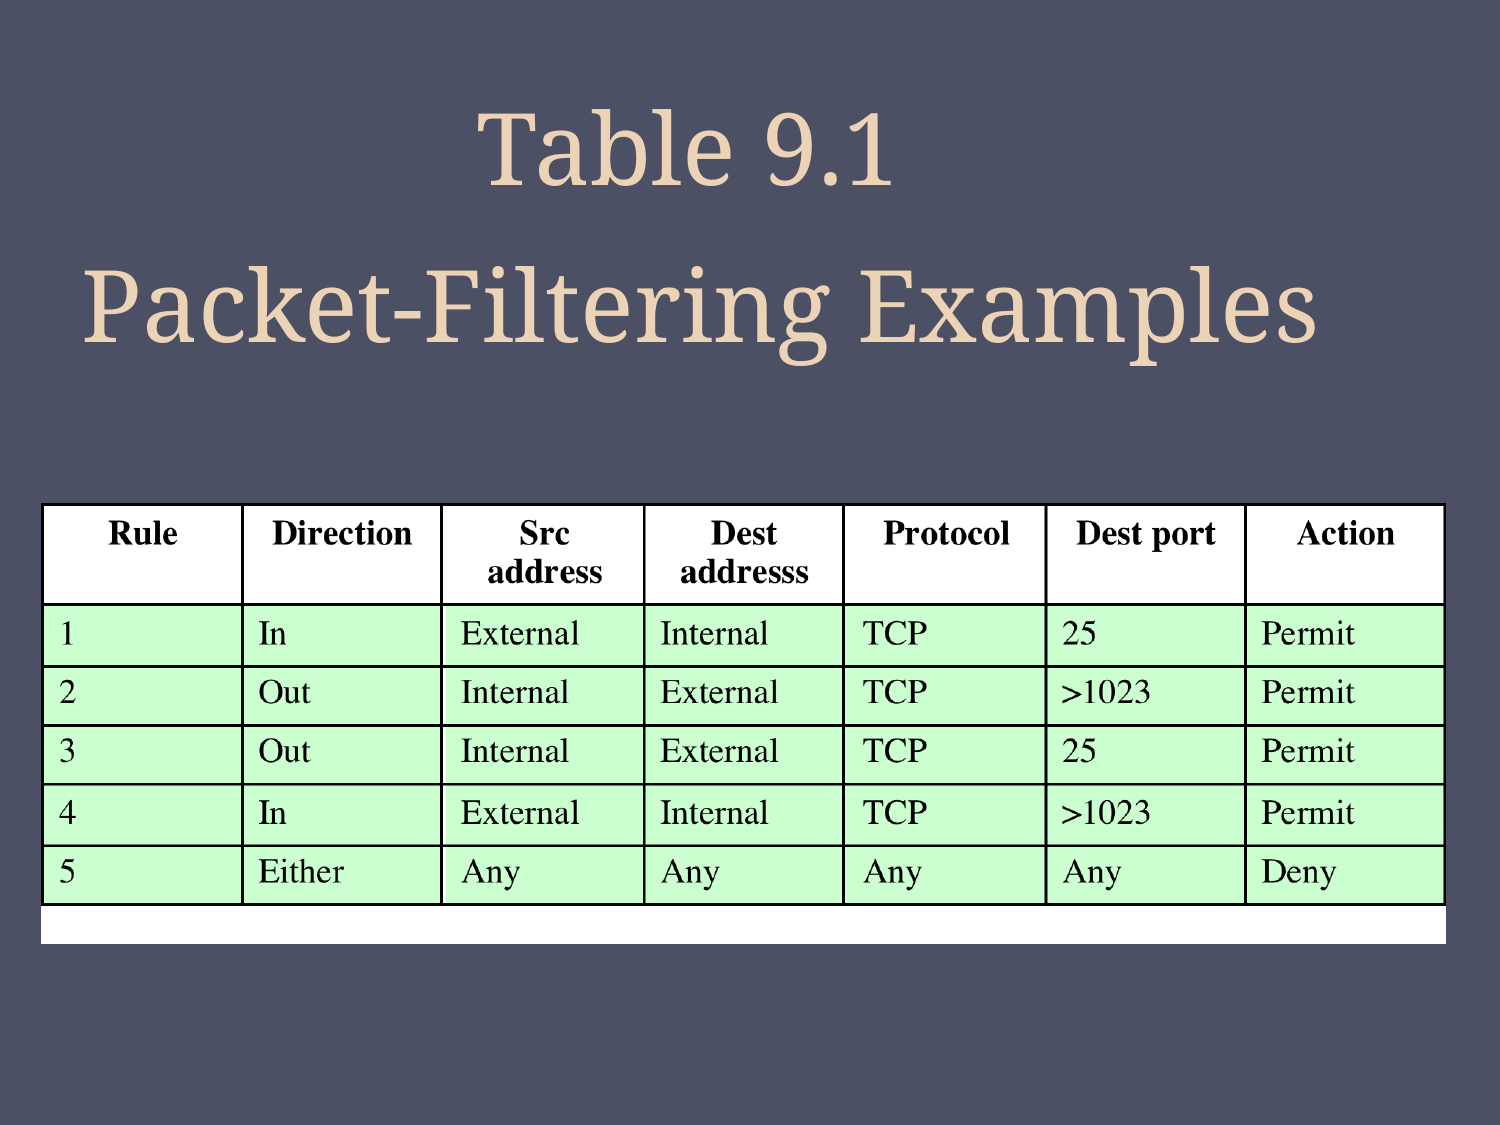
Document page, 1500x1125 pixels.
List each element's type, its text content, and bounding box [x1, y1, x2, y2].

text_box Table 9.1 Packet-Filtering Examples [67, 78, 1361, 371]
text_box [41, 503, 1446, 944]
